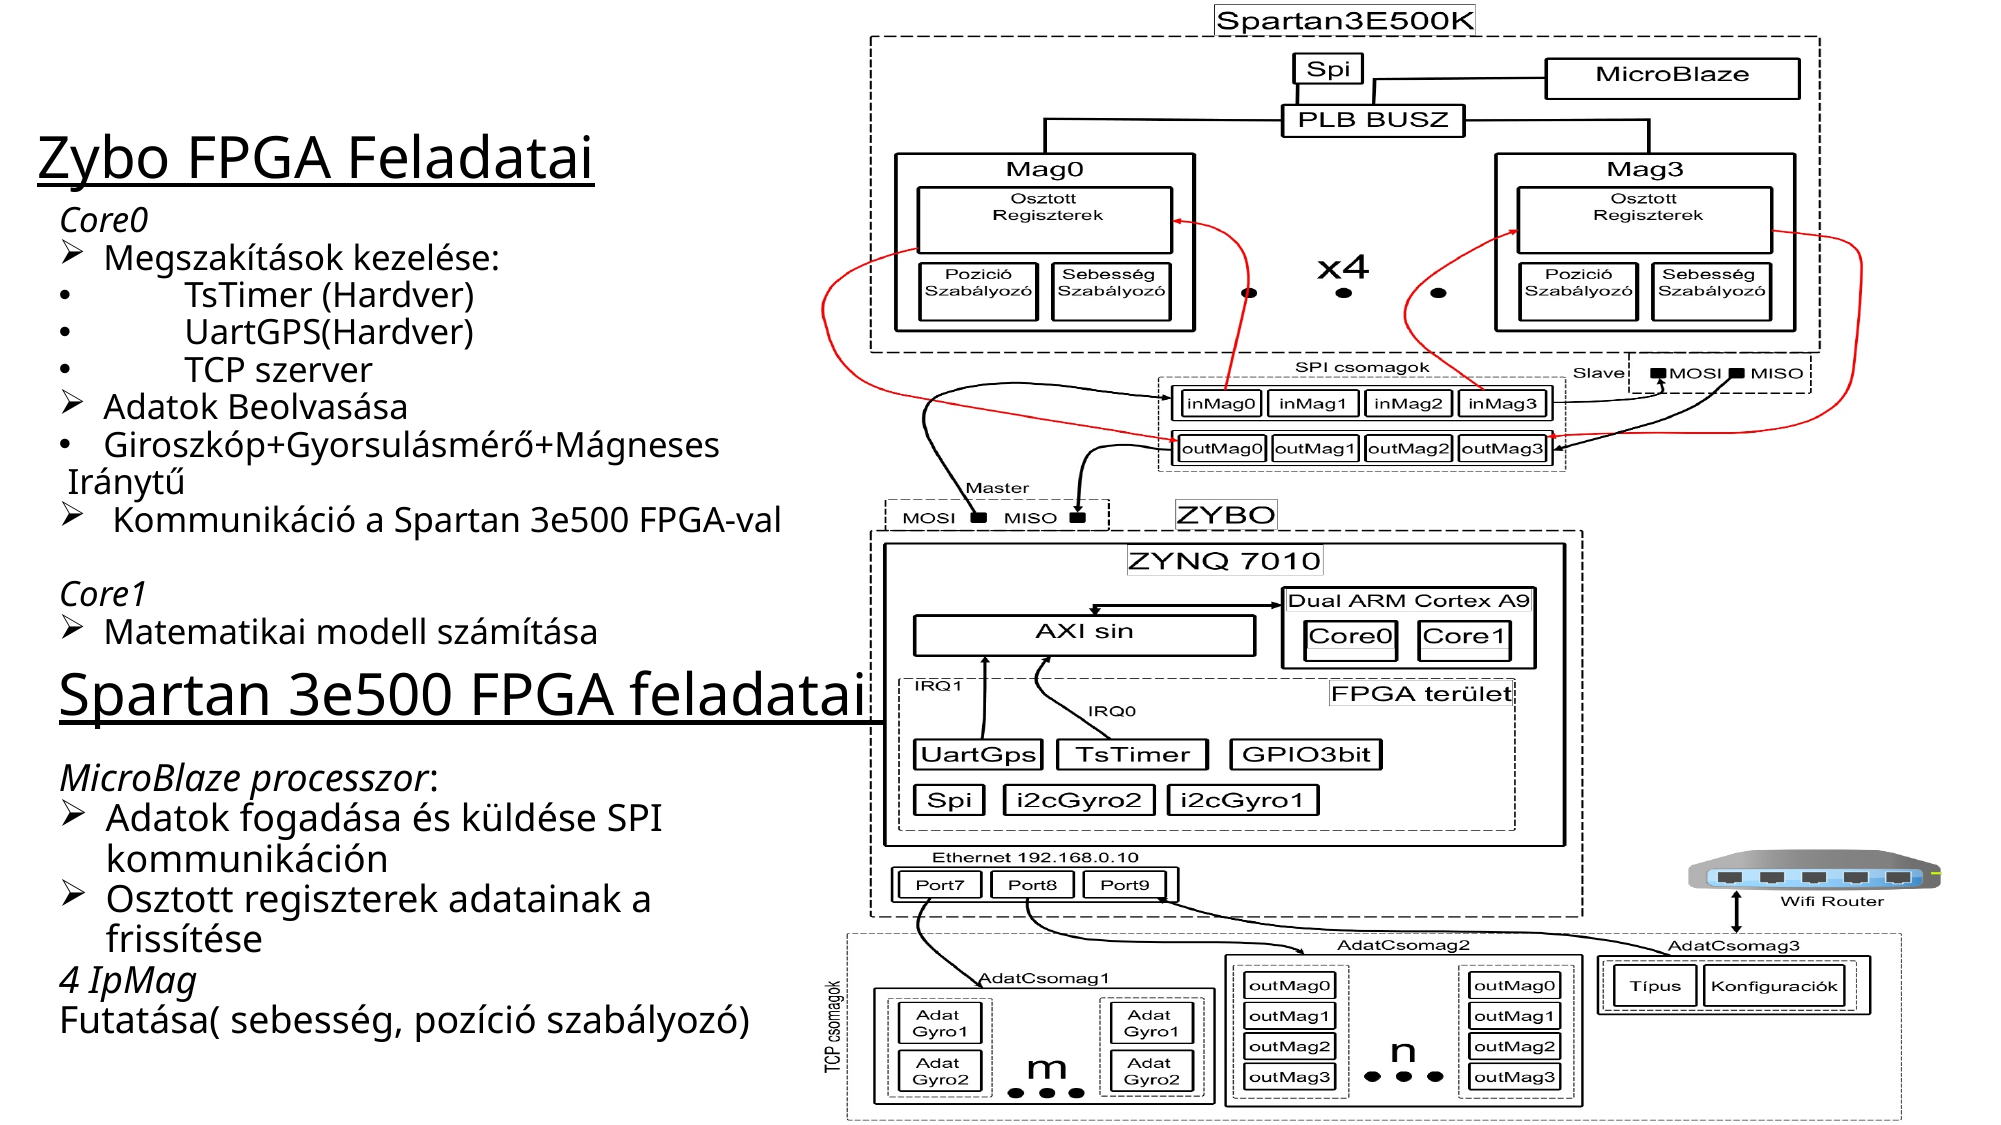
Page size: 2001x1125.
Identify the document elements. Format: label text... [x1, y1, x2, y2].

text_box MicroBlaze processzor: Adatok fogadása és küldése SPI kommunikáción Osztott regiszterek adatainak a frissítése 4 IpMag Futatása( sebesség, pozíció szabályozó) [43, 588, 809, 1125]
title Zybo FPGA Feladatai [0, 51, 633, 269]
picture [809, 0, 1949, 1125]
text_box Core0 Megszakítások kezelése: TsTimer (Hardver) UartGPS(Hardver) TCP szerver Adatok Beolvasása Giroszkóp+Gyorsulásmérő+Mágneses Iránytű Kommunikáció a Spartan 3e500 FPGA-val Core1 Matematikai modell számítása [43, 195, 809, 588]
